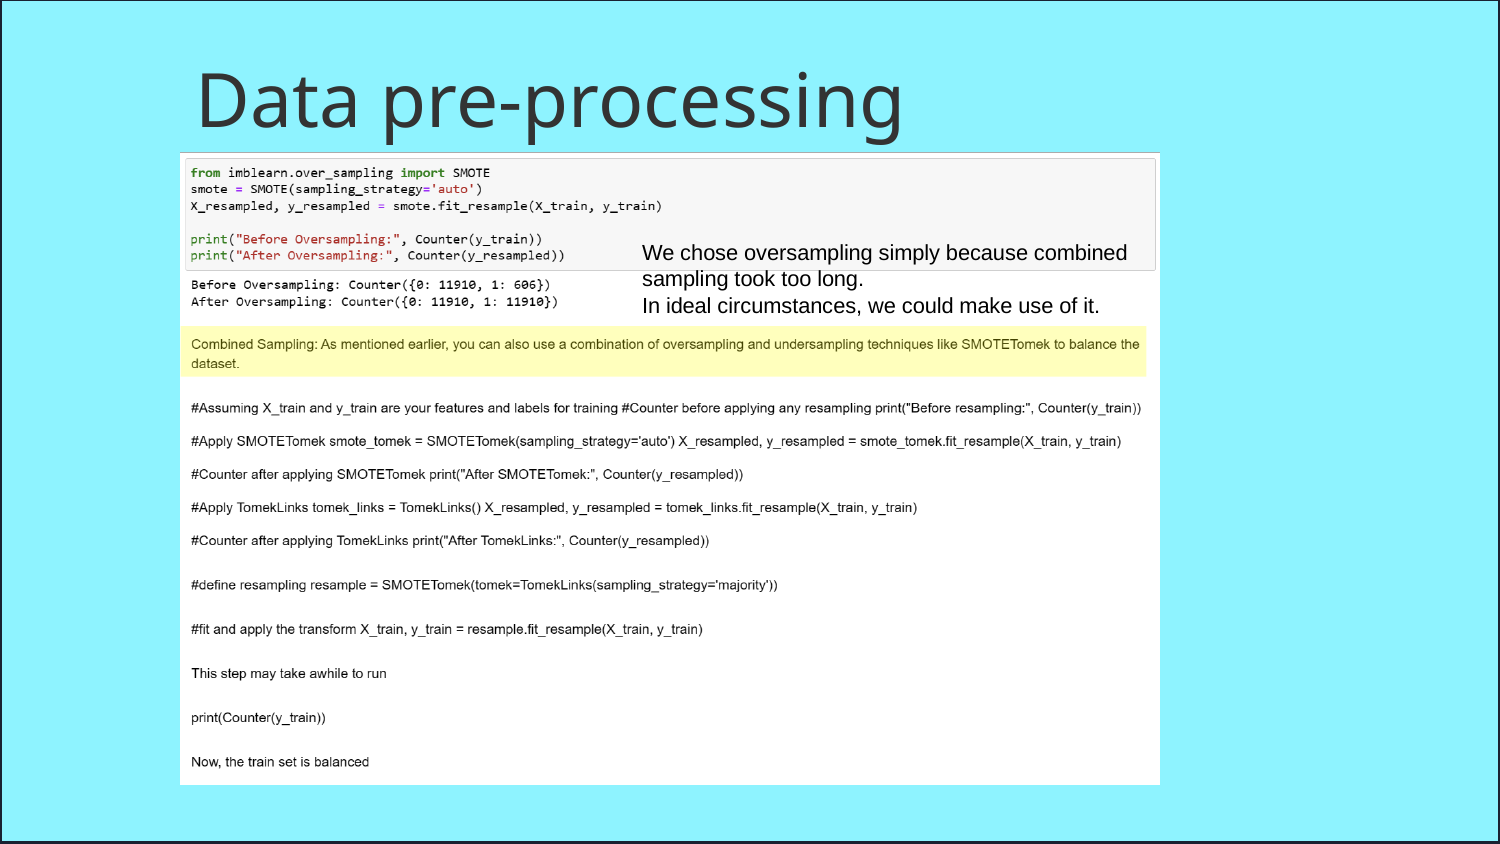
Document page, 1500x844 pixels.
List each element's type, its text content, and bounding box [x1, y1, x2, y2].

text_box Data pre-processing [180, 45, 933, 150]
text_box [0, 0, 1500, 844]
picture [180, 152, 1160, 785]
